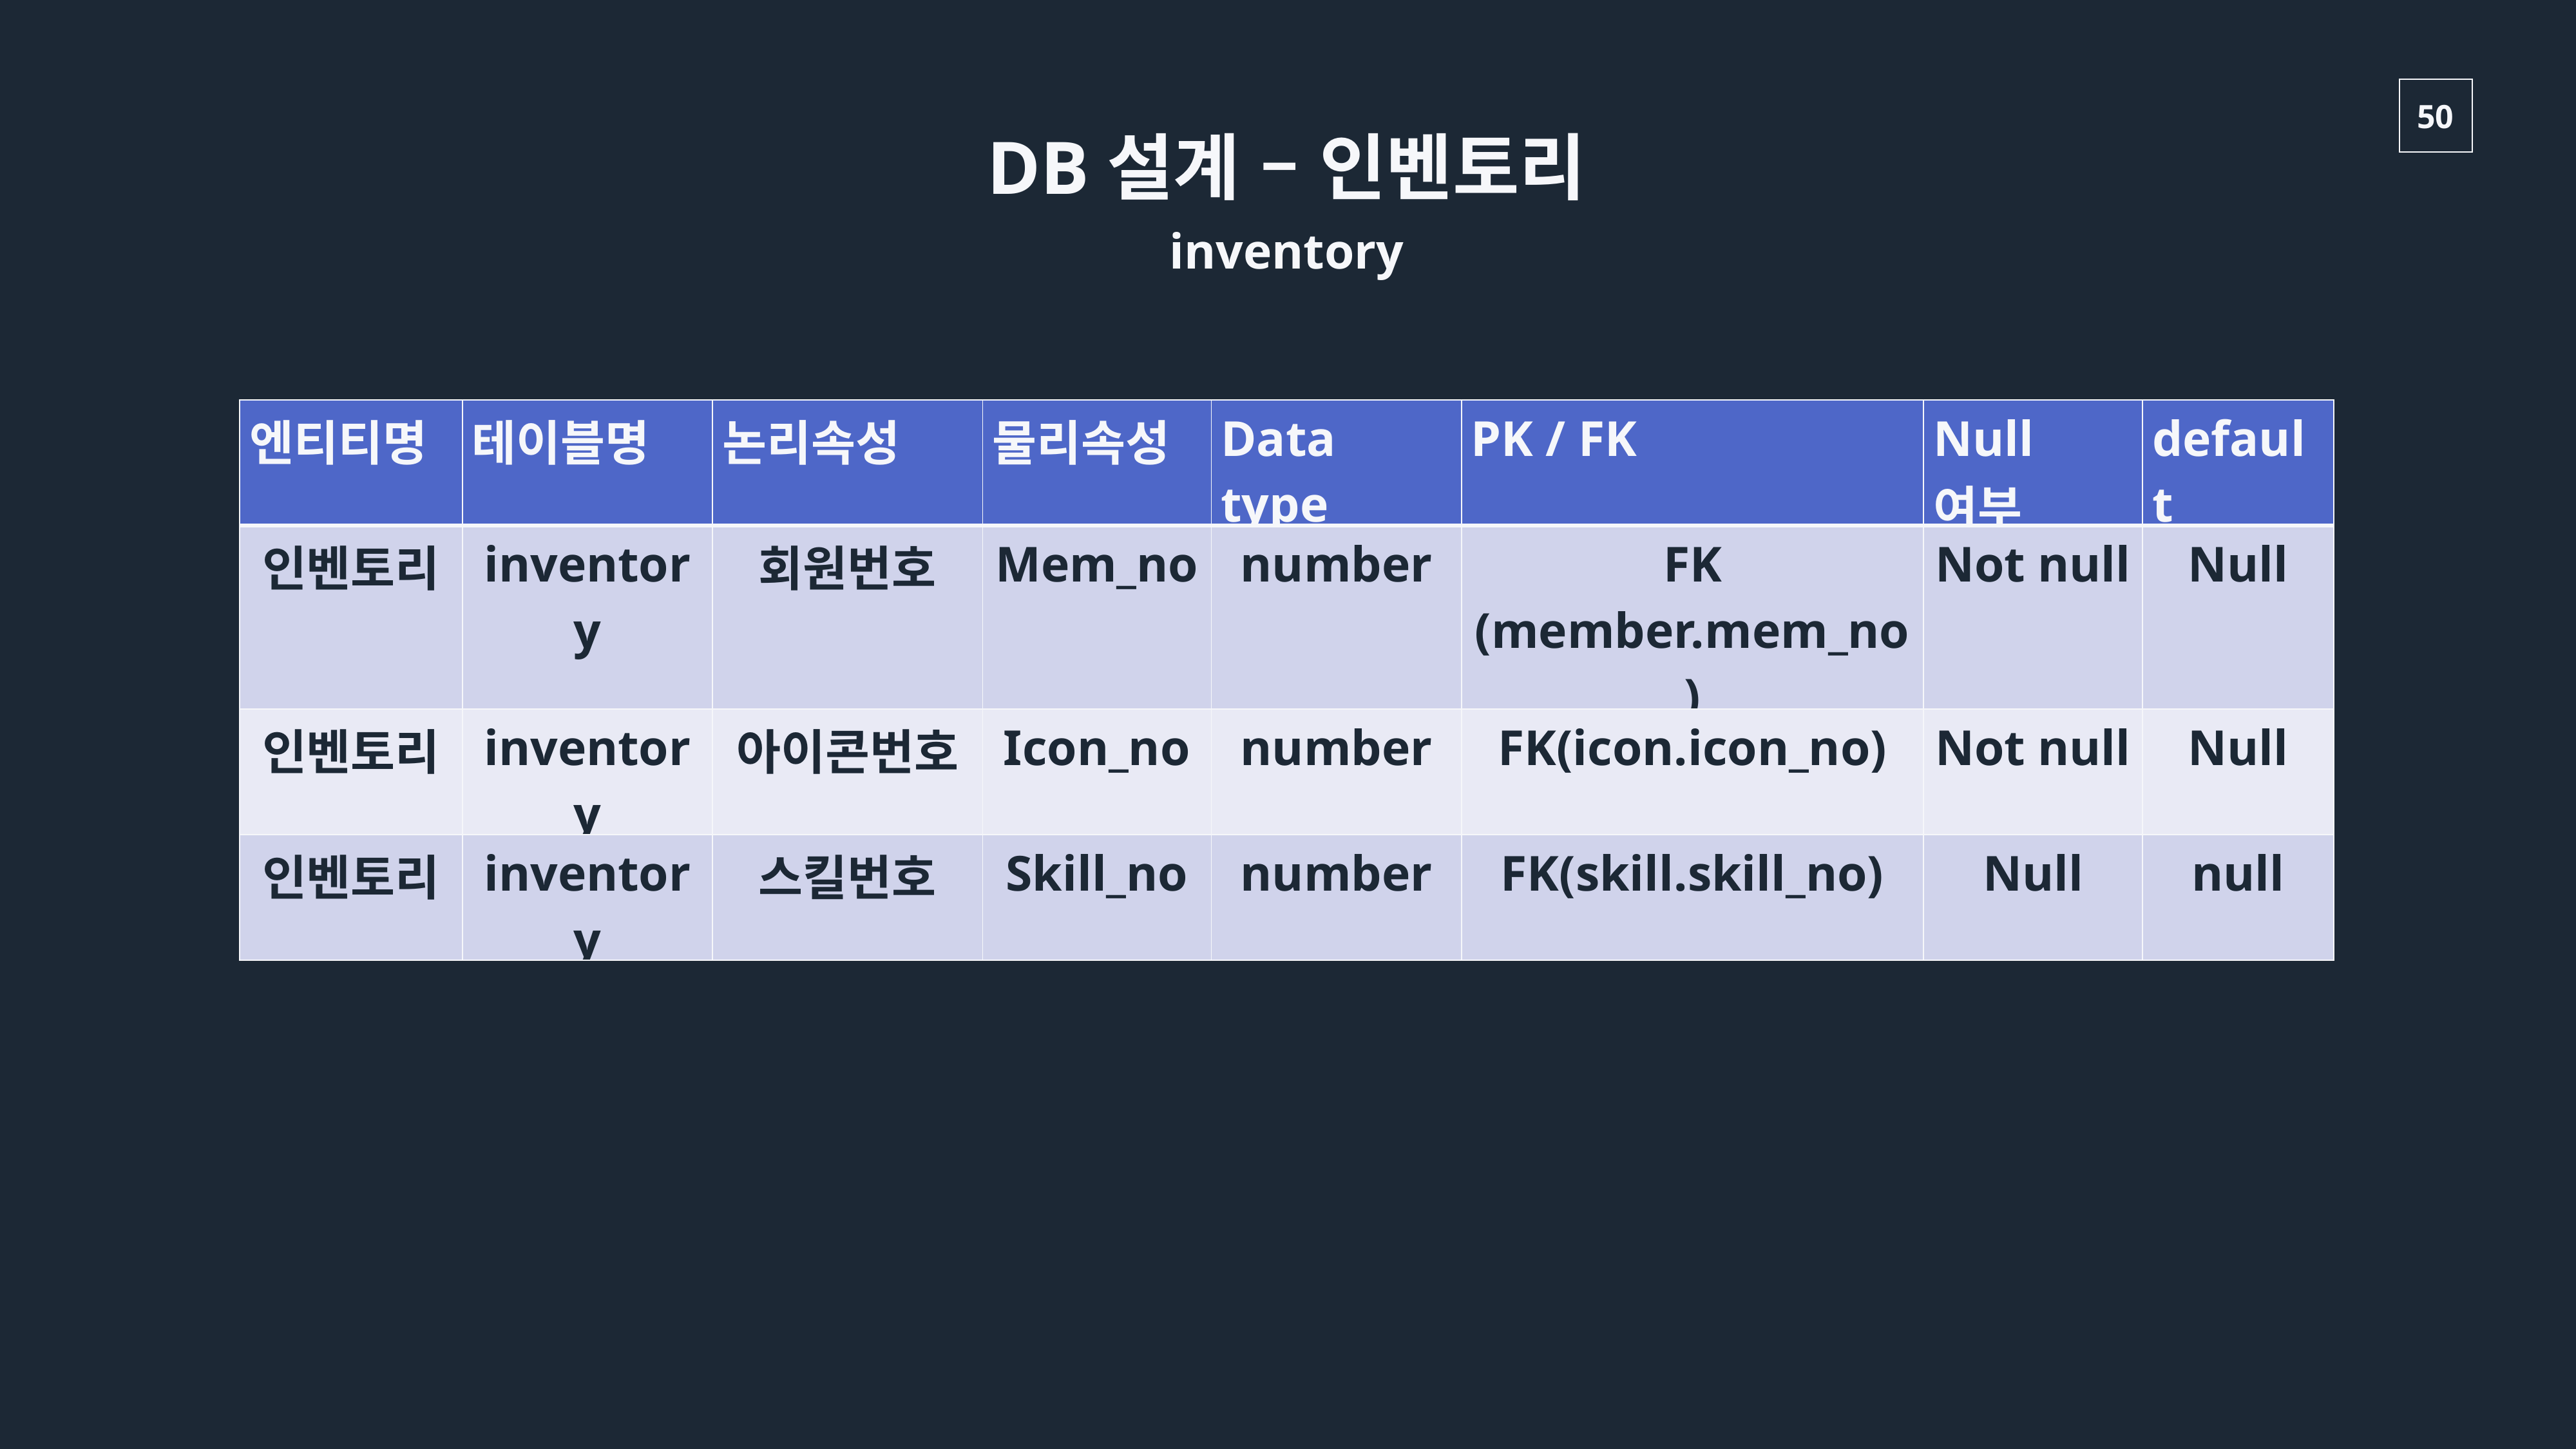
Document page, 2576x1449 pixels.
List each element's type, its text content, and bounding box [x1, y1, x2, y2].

text_box DB설계 – 인벤토리 [961, 108, 1612, 222]
table_cell Null [2143, 527, 2333, 708]
table_cell Null [1924, 835, 2142, 960]
table_cell Not null [1924, 527, 2142, 708]
table_header 테이블명 [463, 401, 712, 524]
text_box inventory [1143, 207, 1430, 292]
table_cell Null [2143, 710, 2333, 834]
table_cell 인벤토리 [240, 835, 462, 960]
table_cell FK(icon.icon_no) [1462, 710, 1923, 834]
table_cell 스킬번호 [713, 835, 982, 960]
table_header default [2143, 401, 2333, 524]
table_header 엔티티명 [240, 401, 462, 524]
table_cell 회원번호 [713, 527, 982, 708]
table_cell Skill_no [983, 835, 1211, 960]
table_cell number [1212, 527, 1461, 708]
table_header Data type [1212, 401, 1461, 524]
table_cell 인벤토리 [240, 527, 462, 708]
table_cell inventory [463, 835, 712, 960]
table_cell Mem_no [983, 527, 1211, 708]
table_header 논리속성 [713, 401, 982, 524]
table_cell inventory [463, 710, 712, 834]
table_cell inventory [463, 527, 712, 708]
table_cell FK(skill.skill_no) [1462, 835, 1923, 960]
table_cell Not null [1924, 710, 2142, 834]
table_cell number [1212, 710, 1461, 834]
table_cell Icon_no [983, 710, 1211, 834]
table_cell 아이콘번호 [713, 710, 982, 834]
table_cell number [1212, 835, 1461, 960]
table_cell FK (member.mem_no) [1462, 527, 1923, 708]
table_header PK / FK [1462, 401, 1923, 524]
table_header Null여부 [1924, 401, 2142, 524]
table_cell 인벤토리 [240, 710, 462, 834]
table_cell null [2143, 835, 2333, 960]
table_header 물리속성 [983, 401, 1211, 524]
